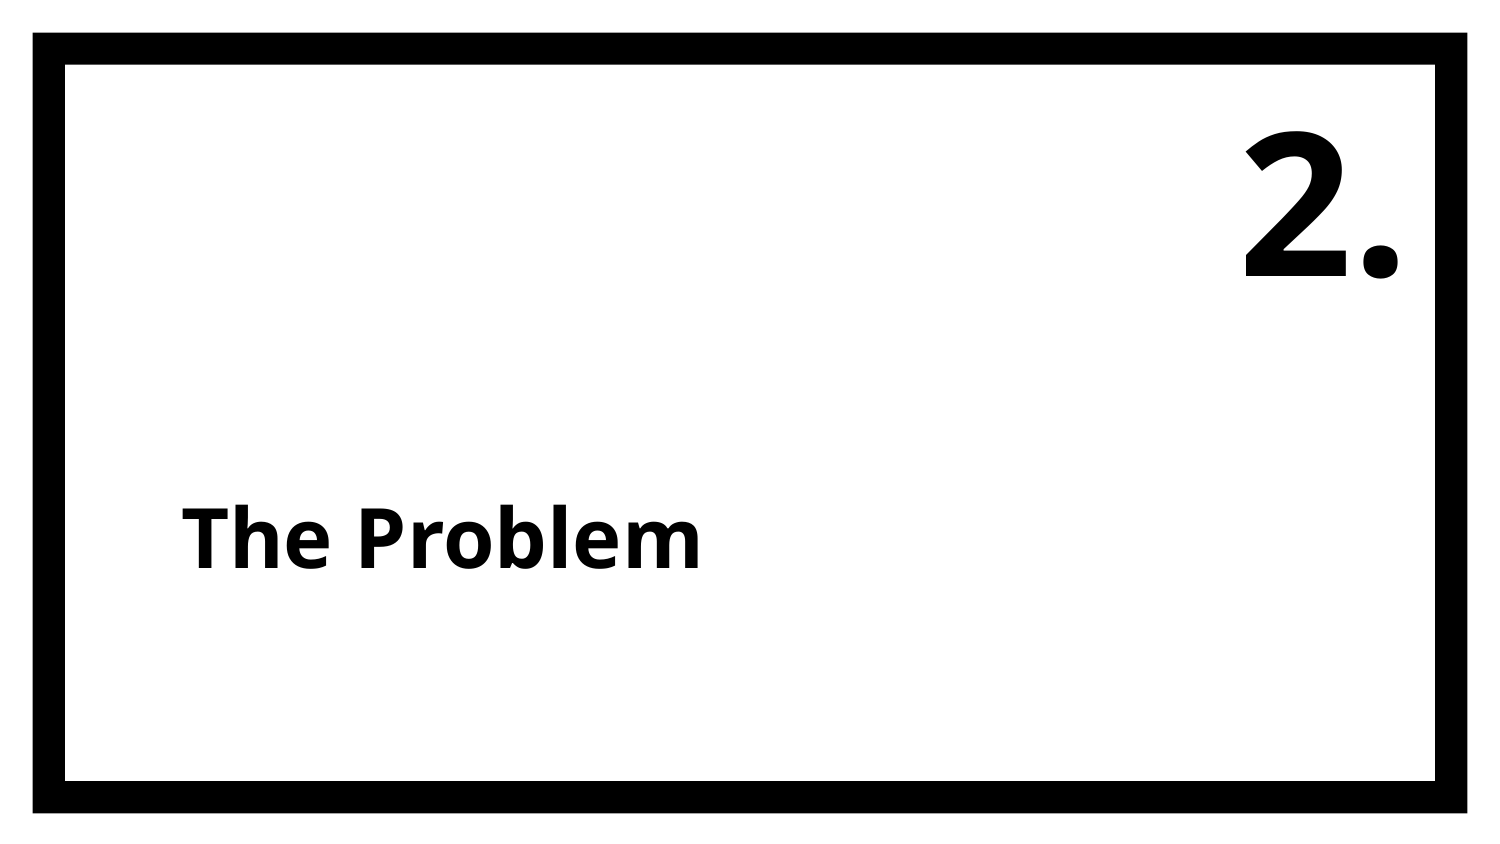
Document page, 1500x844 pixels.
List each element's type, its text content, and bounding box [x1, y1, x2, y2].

title The Problem [166, 409, 979, 600]
text_box 2. [978, 61, 1425, 370]
